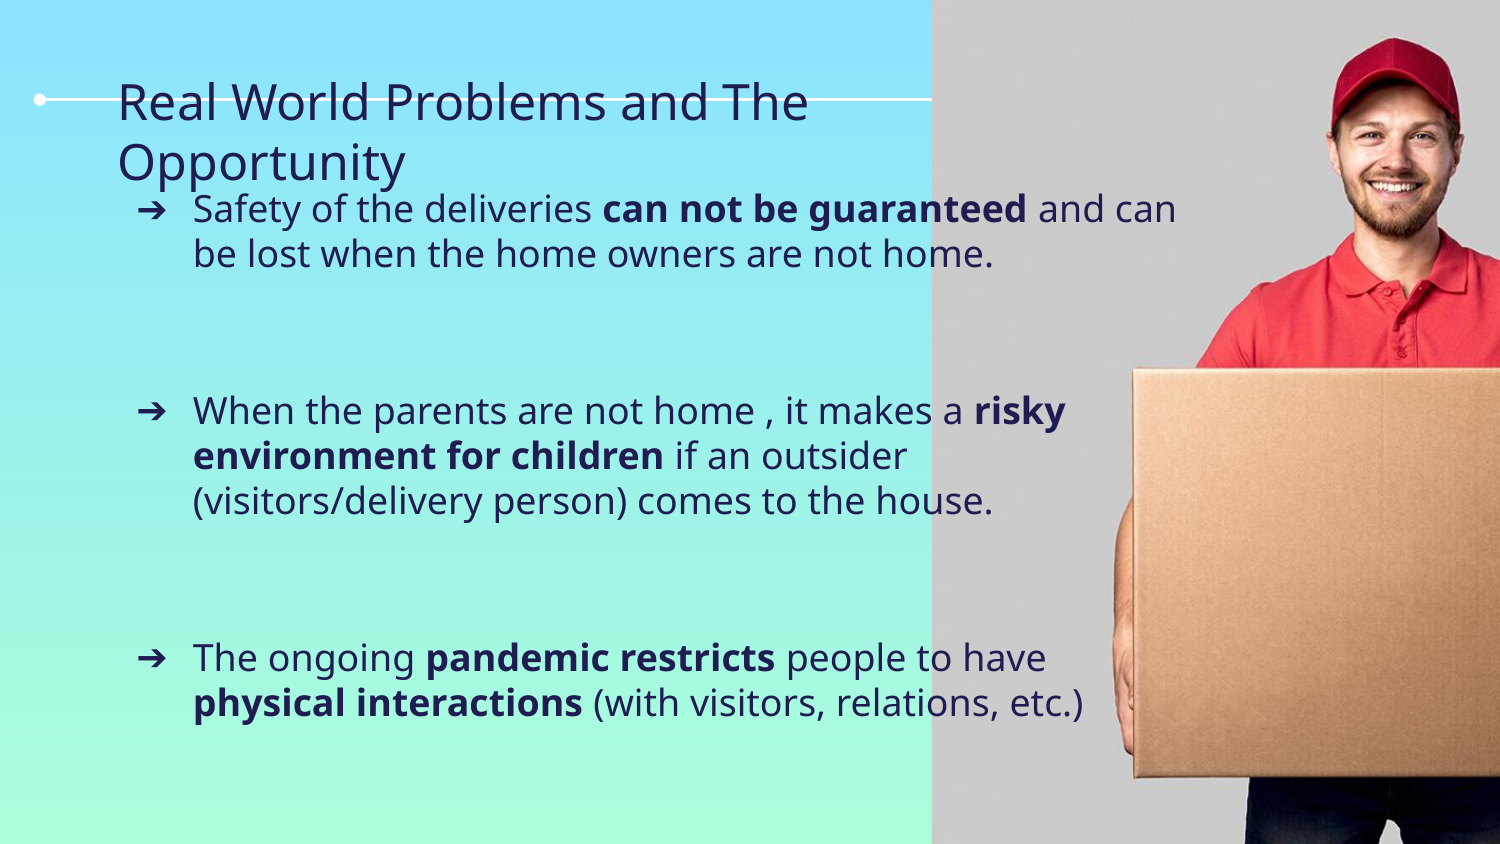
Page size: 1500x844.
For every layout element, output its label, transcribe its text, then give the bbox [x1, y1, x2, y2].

picture [931, 0, 1500, 844]
title Real World Problems and The Opportunity [102, 55, 926, 144]
list Safety of the deliveries can not be guaranteed and can be lost when the home owners are not home. When the parents are not home , it makes a risky environment for children if an outsider (visitors/delivery person) comes to the house. The ongoing pandemic restricts people to have physical interactions (with visitors, relations, etc.) [102, 170, 926, 587]
